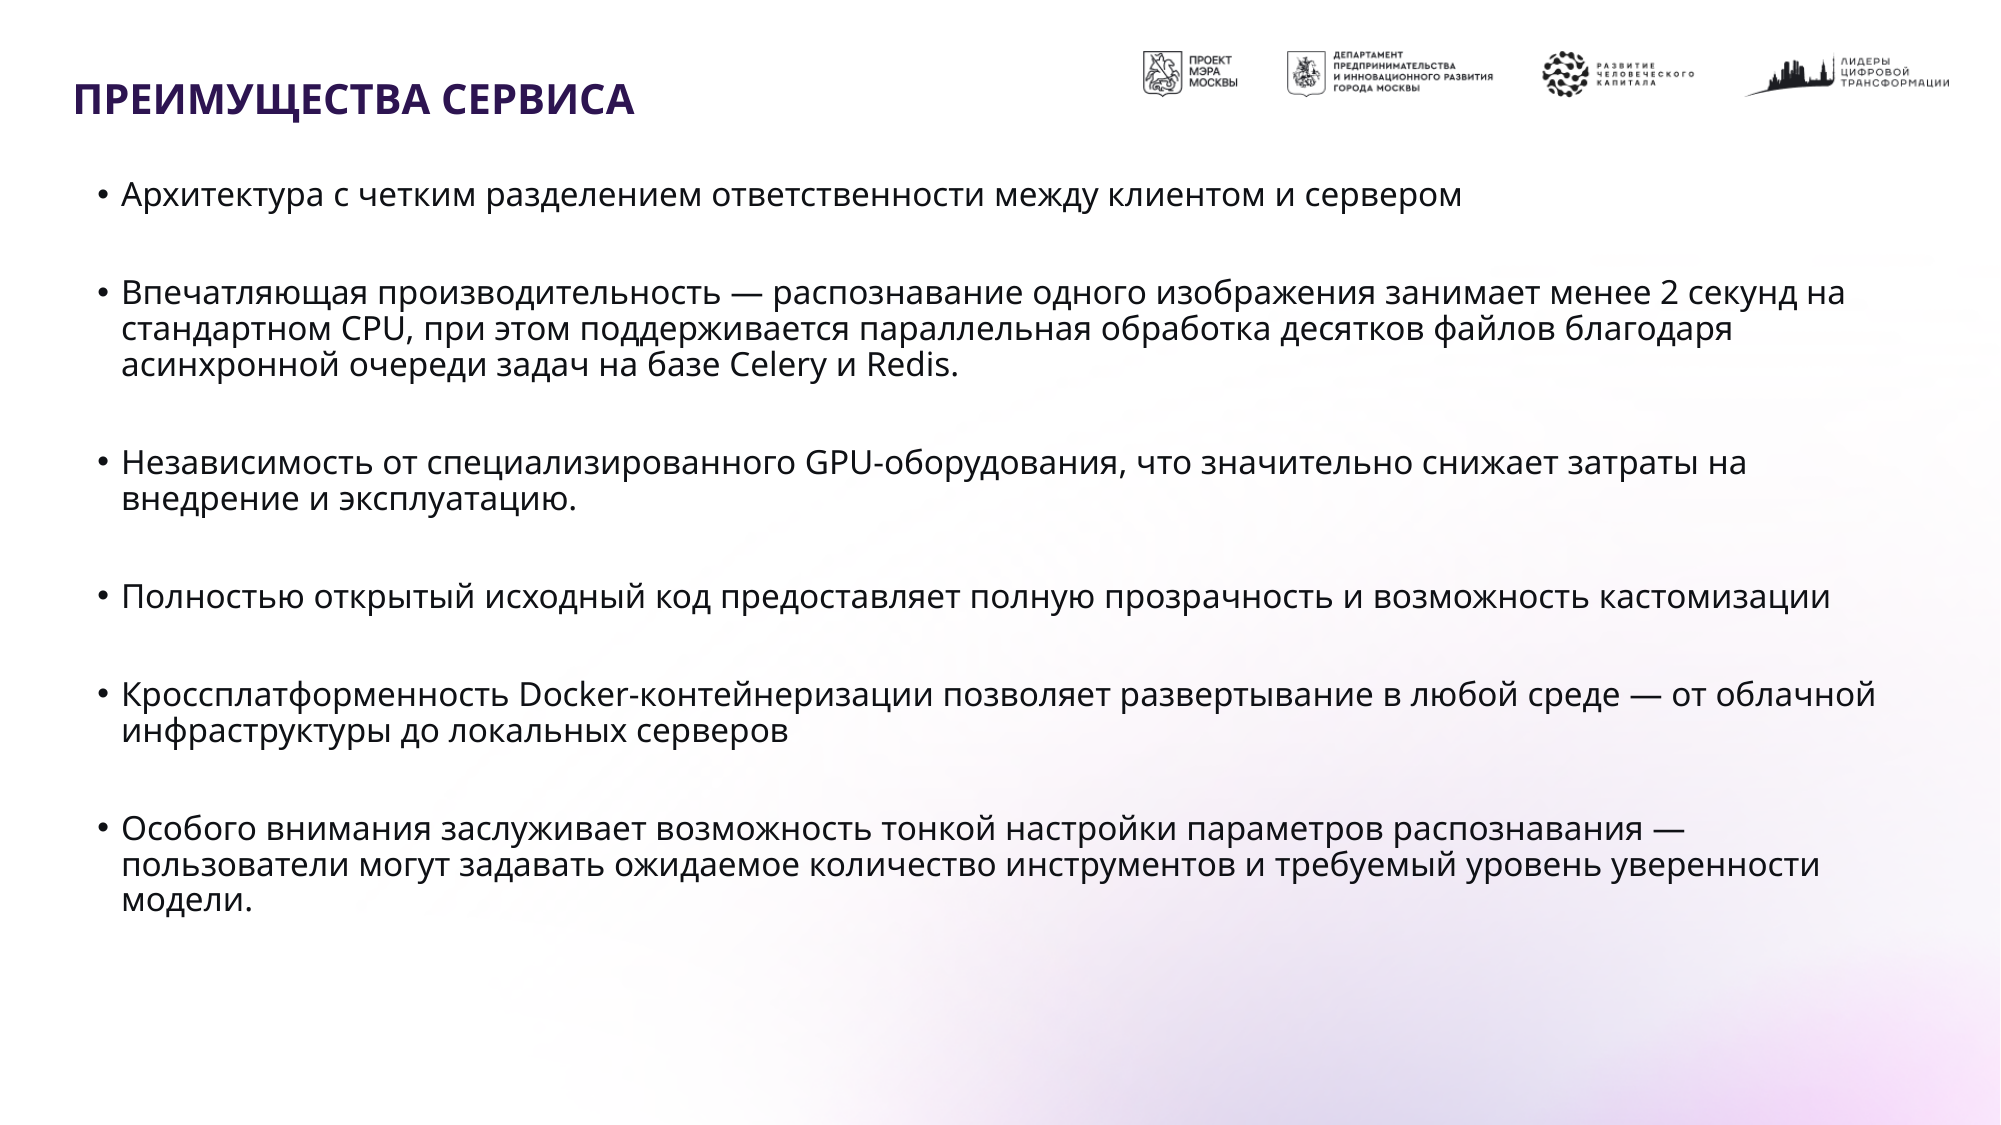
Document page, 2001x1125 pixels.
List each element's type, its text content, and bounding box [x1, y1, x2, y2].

picture [0, 0, 2001, 1125]
title ПРЕИМУЩЕСТВА СЕРВИСА [57, 69, 1676, 131]
list Архитектура с четким разделением ответственности между клиентом и сервером Впечатляющая производительность — распознавание одного изображения занимает менее 2 секунд на стандартном CPU, при этом поддерживается параллельная обработка десятков файлов благодаря асинхронной очереди задач на базе Celery и Redis. Независимость от специализированного GPU-оборудования, что значительно снижает затраты на внедрение и эксплуатацию. Полностью открытый исходный код предоставляет полную прозрачность и возможность кастомизации Кроссплатформенность Docker-контейнеризации позволяет развертывание в любой среде — от облачной инфраструктуры до локальных серверов Особого внимания заслуживает возможность тонкой настройки параметров распознавания — пользователи могут задавать ожидаемое количество инструментов и требуемый уровень уверенности модели. [82, 170, 1919, 1043]
